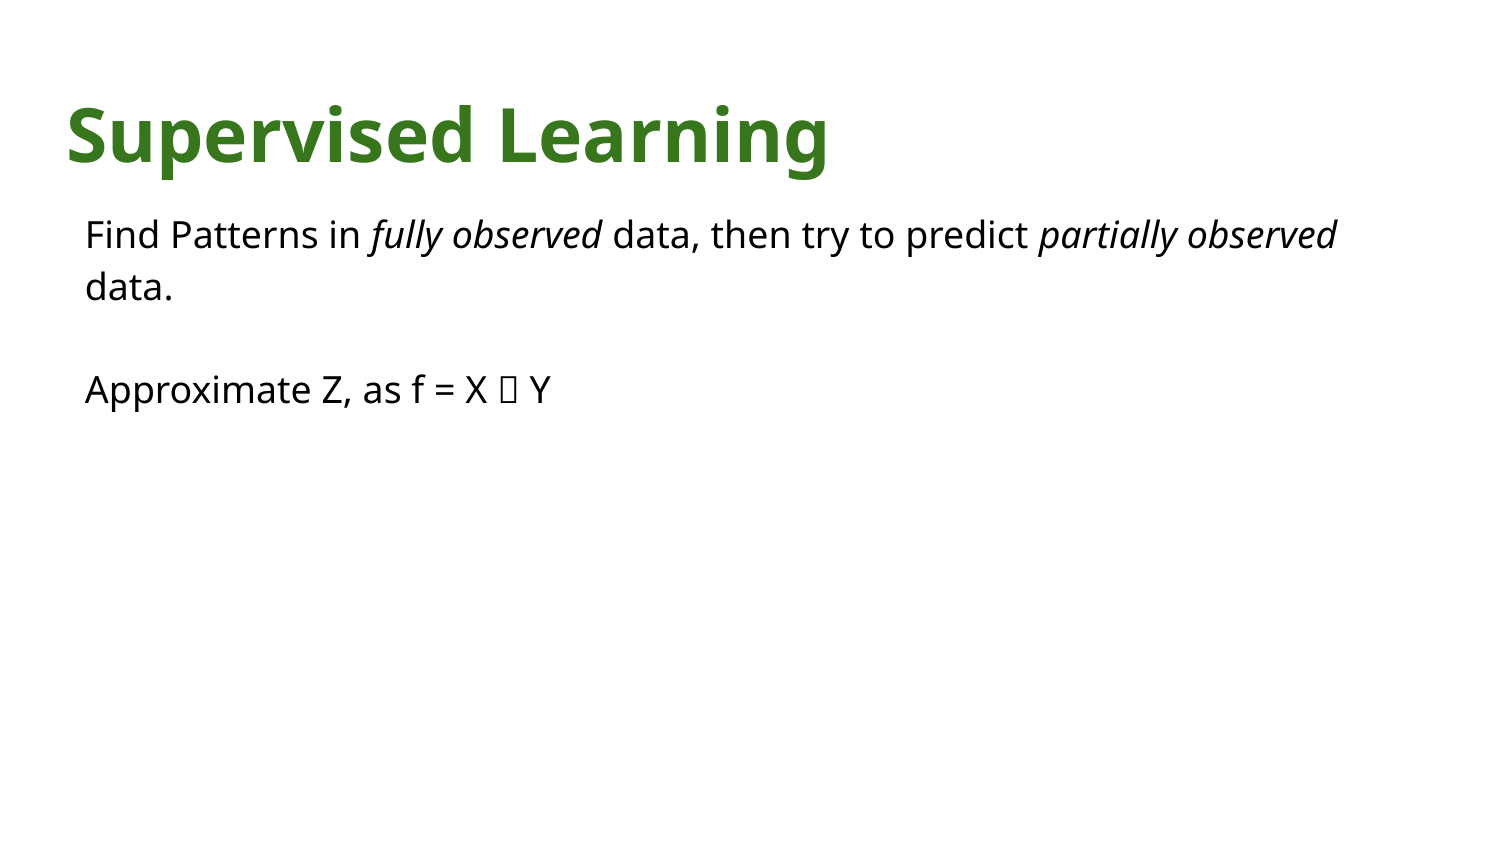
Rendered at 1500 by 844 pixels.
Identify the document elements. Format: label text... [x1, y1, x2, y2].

title Supervised Learning [51, 72, 1449, 167]
list Find Patterns in fully observed data, then try to predict partially observed data. Approximate Z, as f = X  Y [51, 189, 1449, 750]
